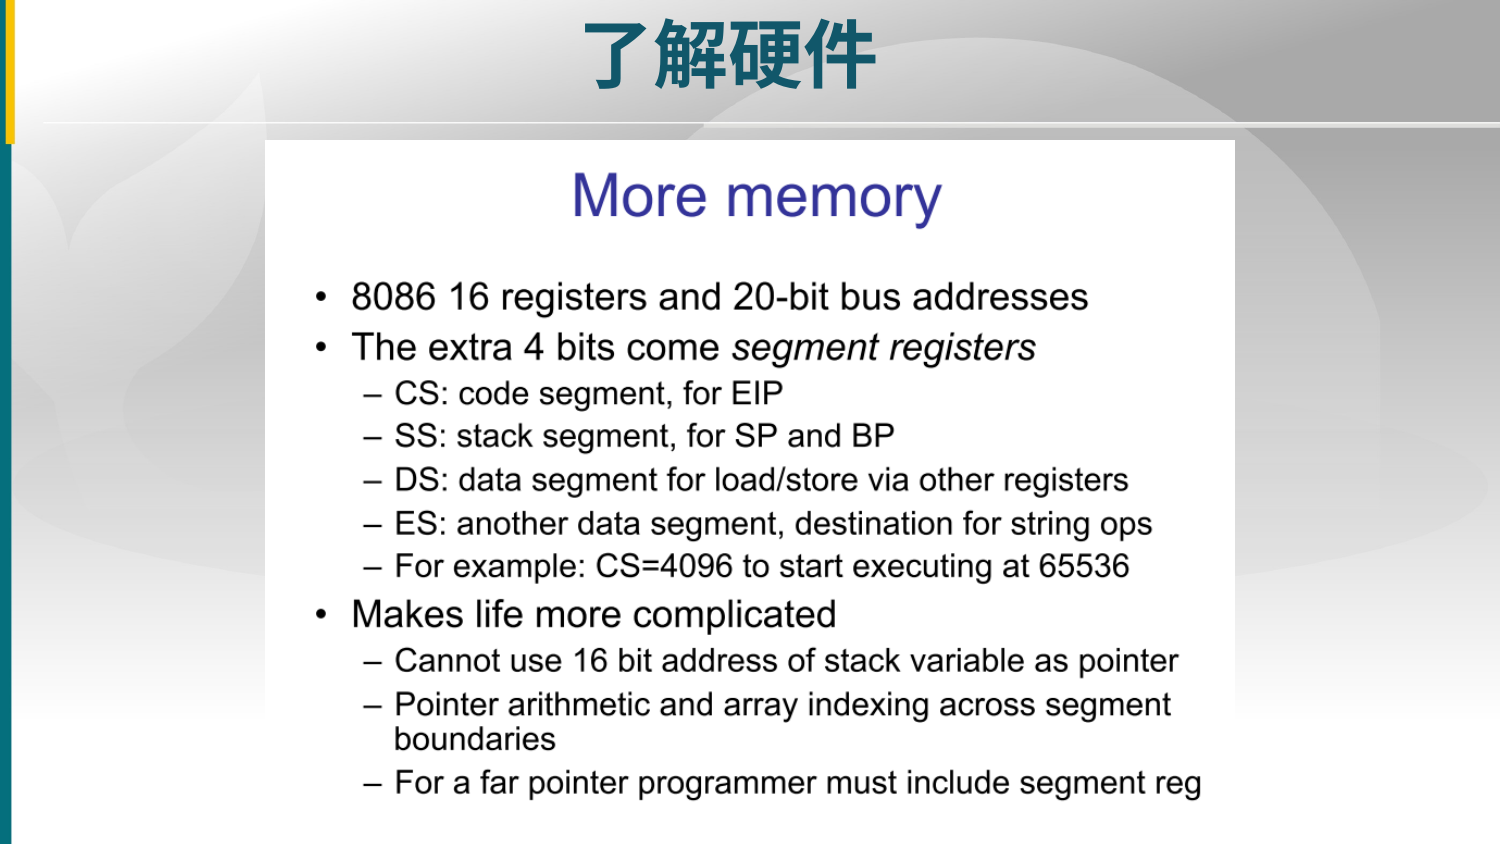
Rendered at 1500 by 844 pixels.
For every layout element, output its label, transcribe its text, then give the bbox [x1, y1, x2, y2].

title 了解硬件 [53, 0, 1404, 141]
picture [0, 0, 1500, 844]
